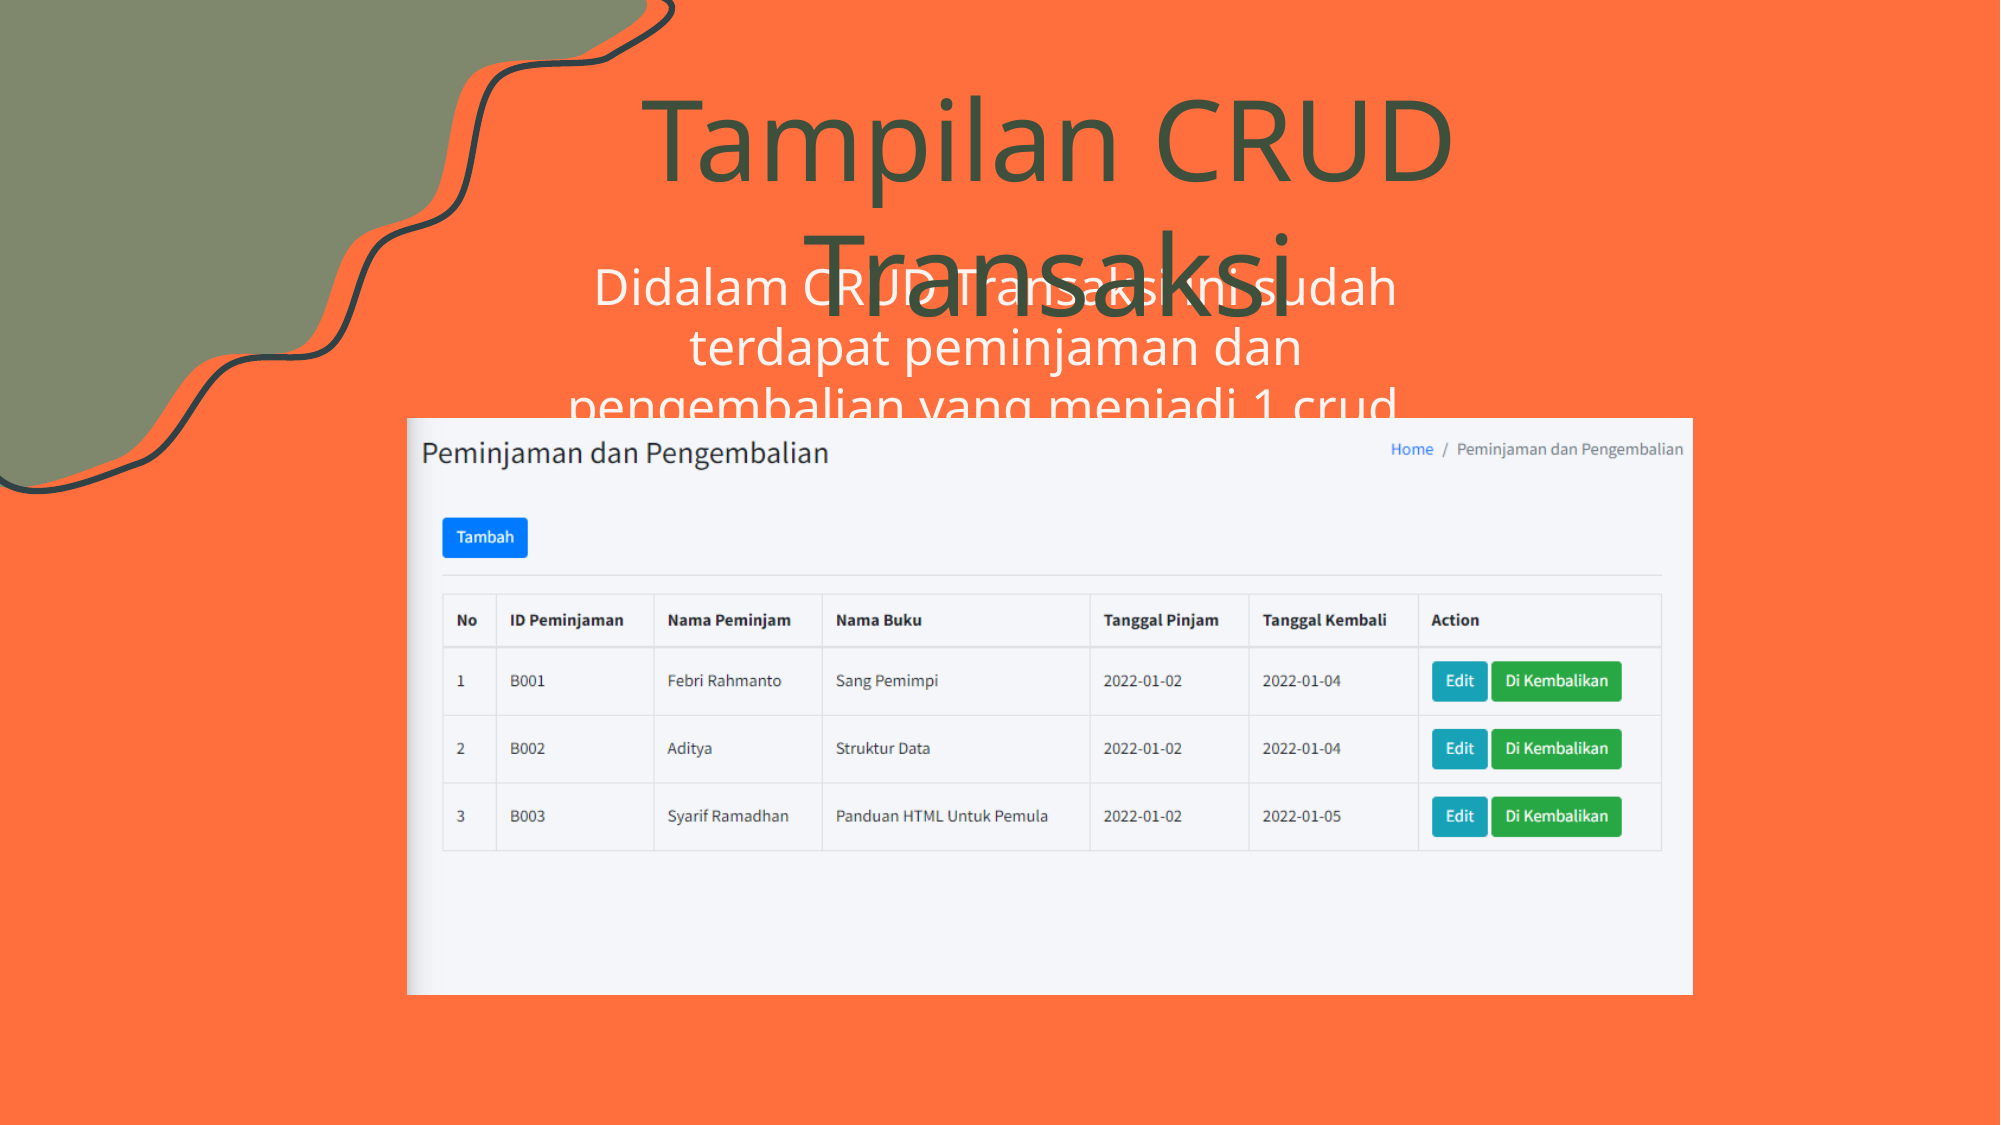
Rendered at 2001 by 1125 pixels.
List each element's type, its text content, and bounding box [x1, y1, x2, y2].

text_box Tampilan CRUD Transaksi [568, 61, 1532, 347]
text_box [0, 0, 674, 493]
text_box [0, 482, 12, 489]
text_box Didalam CRUD Transaksi ini sudah terdapat peminjaman dan pengembalian yang menjadi 1 crud. [515, 247, 1478, 418]
picture [407, 418, 1693, 995]
